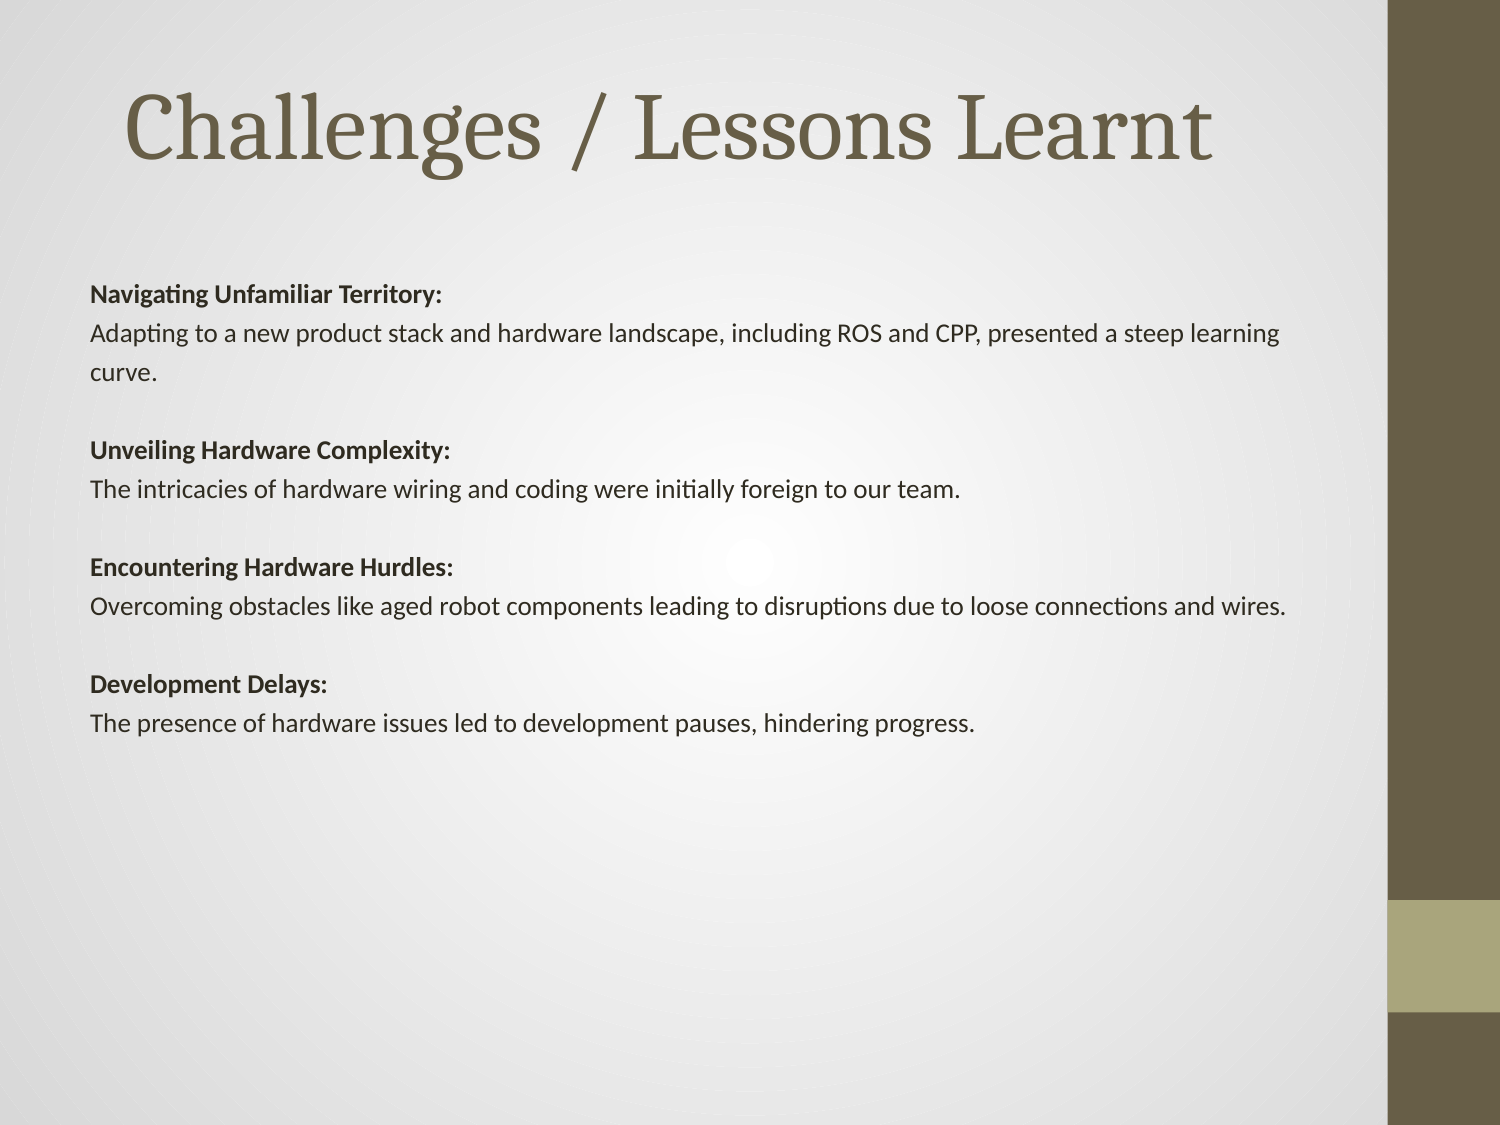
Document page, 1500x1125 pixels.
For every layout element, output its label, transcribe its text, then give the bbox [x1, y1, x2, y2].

title Challenges / Lessons Learnt [110, 11, 1233, 231]
list Navigating Unfamiliar Territory: Adapting to a new product stack and hardware landscape, including ROS and CPP, presented a steep learning curve. Unveiling Hardware Complexity: The intricacies of hardware wiring and coding were initially foreign to our team. Encountering Hardware Hurdles: Overcoming obstacles like aged robot components leading to disruptions due to loose connections and wires. Development Delays: The presence of hardware issues led to development pauses, hindering progress. [75, 262, 1325, 1050]
